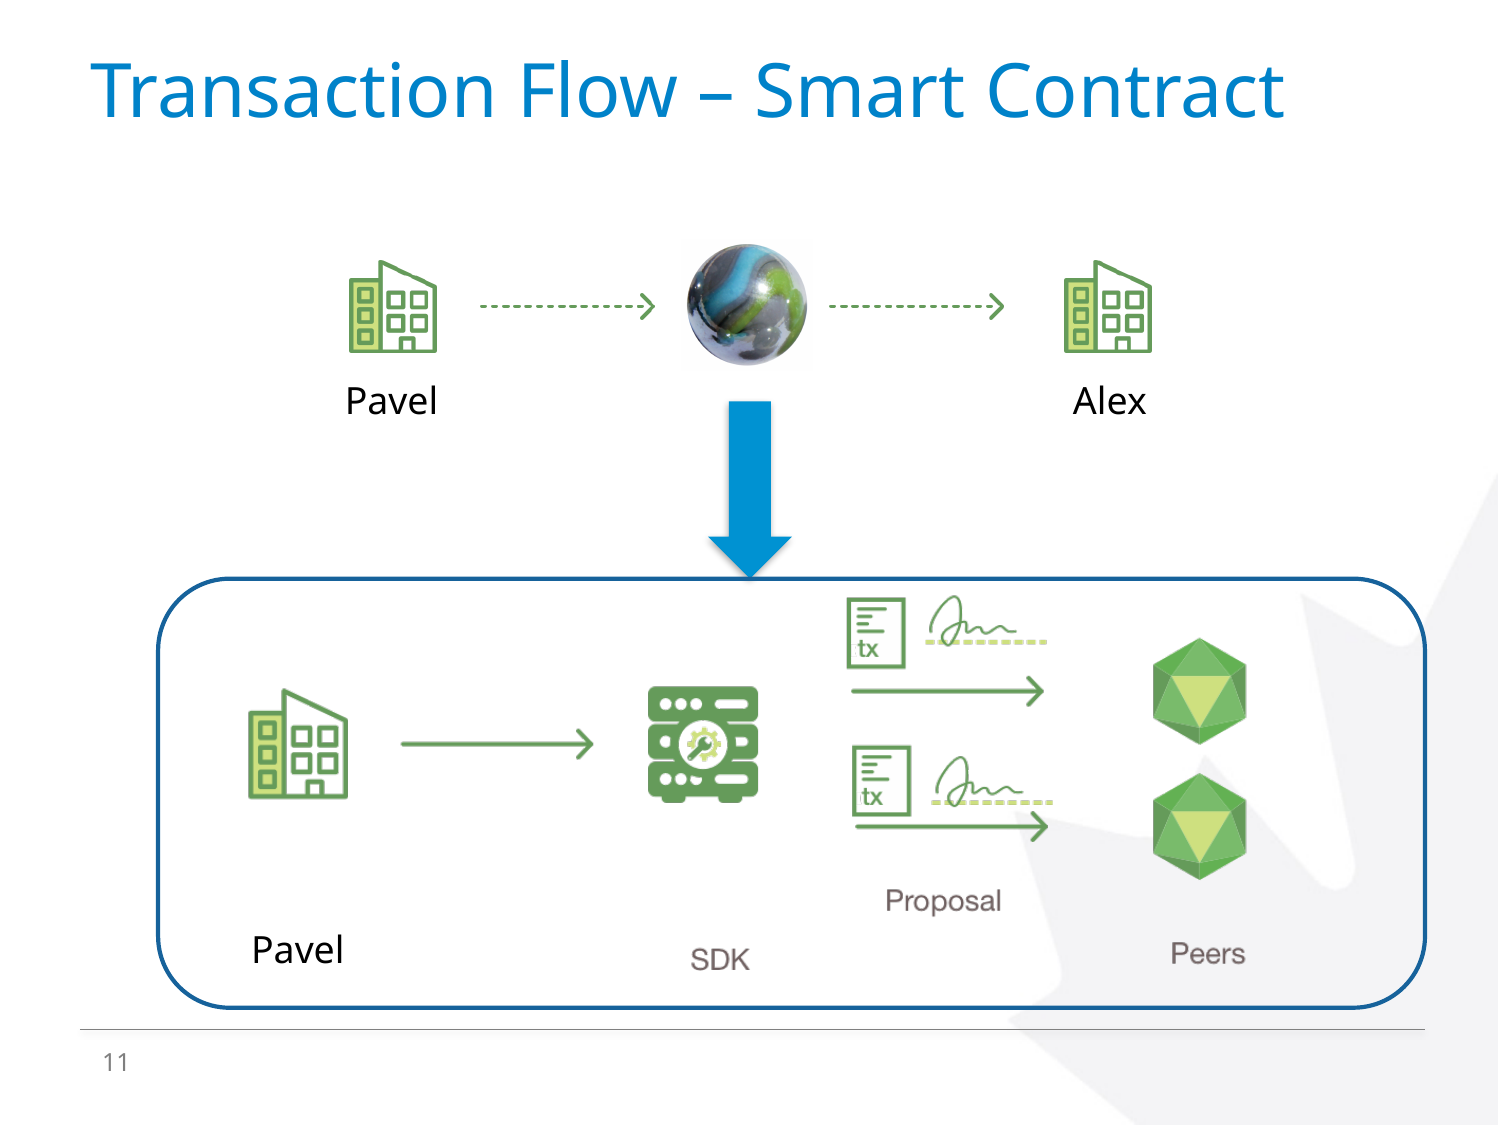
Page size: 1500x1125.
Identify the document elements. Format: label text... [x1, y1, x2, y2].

picture [0, 126, 1498, 1125]
slide_number 11 [87, 1033, 249, 1093]
text_box [199, 576, 1384, 583]
title Transaction Flow – Smart Contract [75, 45, 1425, 140]
text_box [707, 509, 793, 576]
